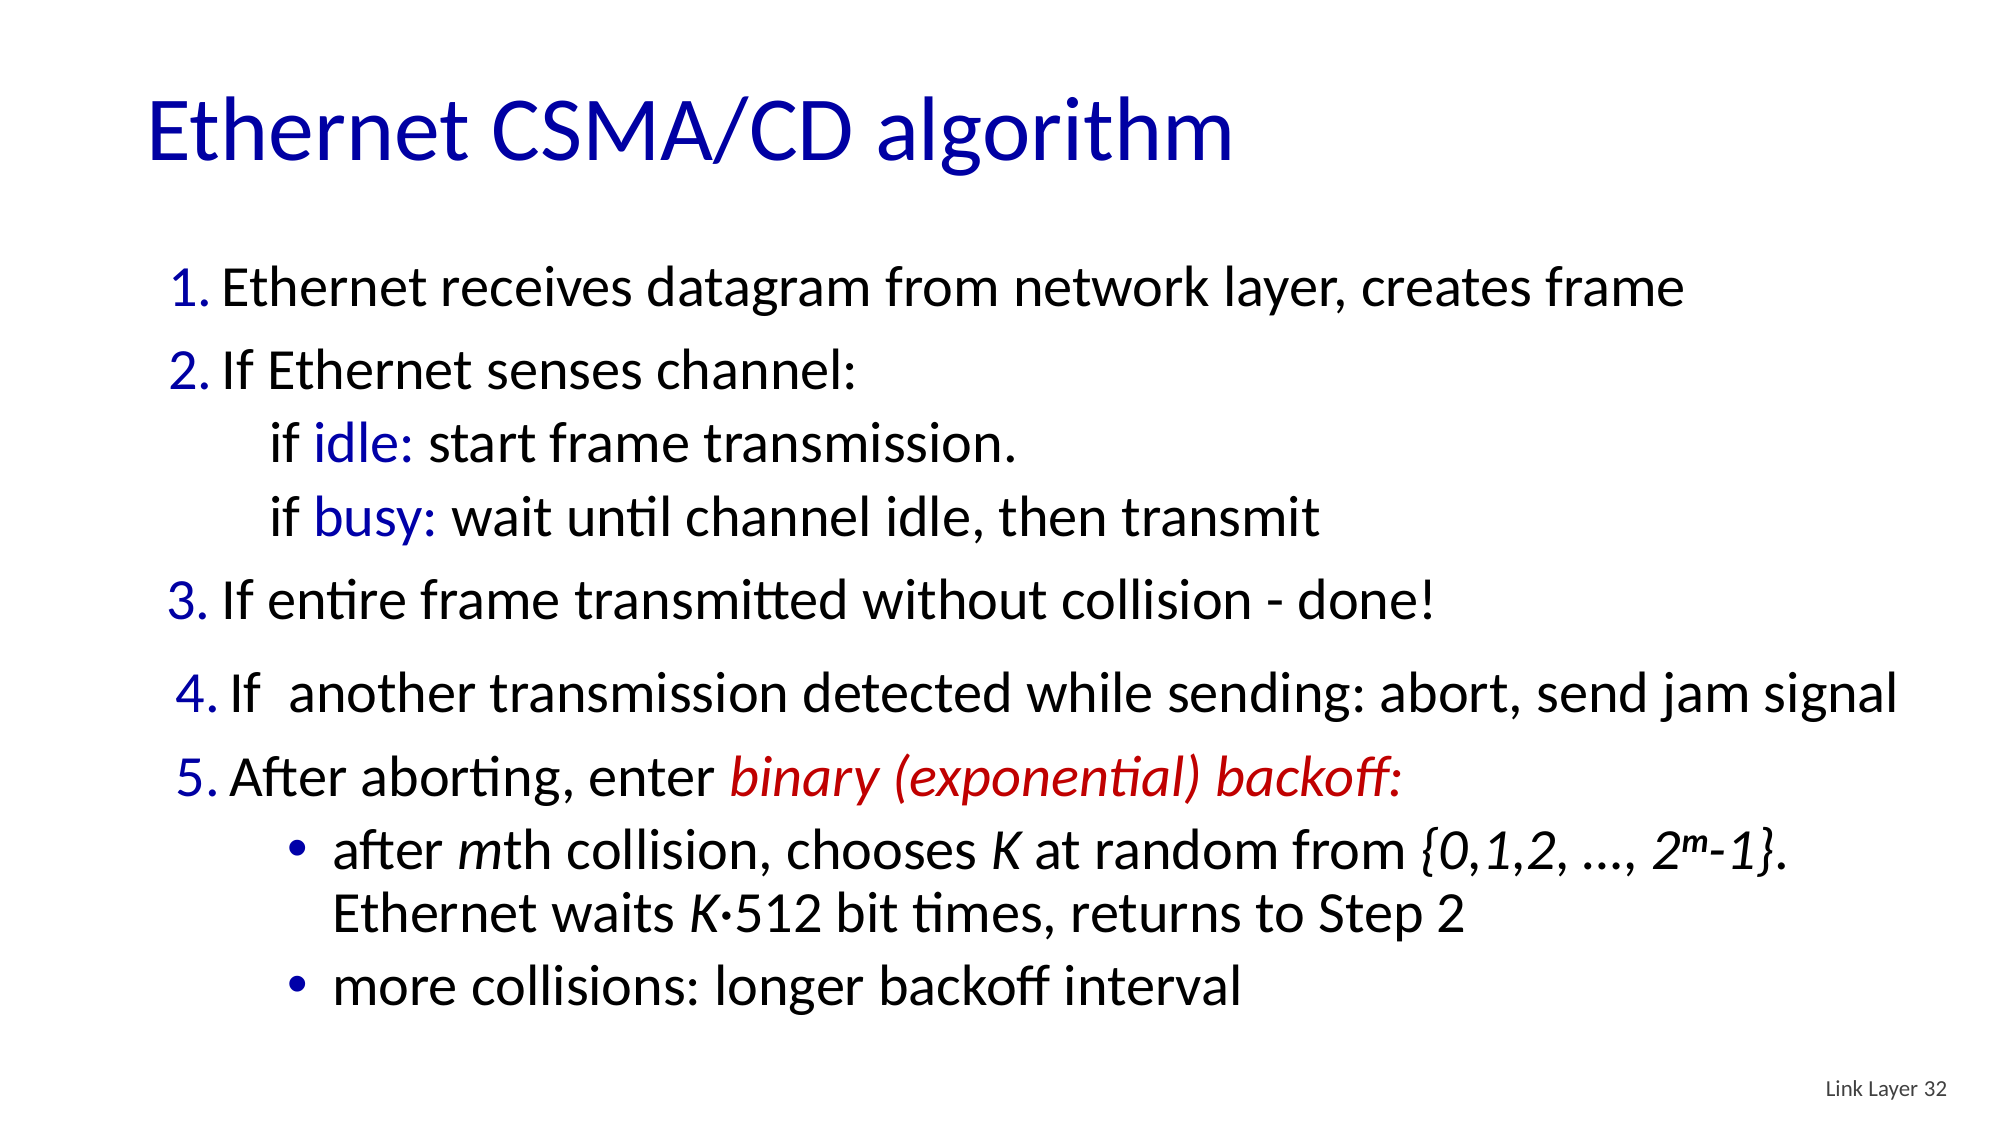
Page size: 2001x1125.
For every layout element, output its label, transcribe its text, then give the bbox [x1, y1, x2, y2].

title Ethernet CSMA/CD algorithm [131, 57, 1857, 205]
text_box If another transmission detected while sending: abort, send jam signal After aborting, enter binary (exponential) backoff: after mth collision, chooses K at random from {0,1,2, …, 2m-1}. Ethernet waits K·512 bit times, returns to Step 2 more collisions: longer backoff interval [139, 654, 1979, 1064]
text_box Ethernet receives datagram from network layer, creates frame If Ethernet senses channel: if idle: start frame transmission. if busy: wait until channel idle, then transmit If entire frame transmitted without collision - done! [131, 248, 1803, 646]
slide_number Link Layer 32 [1512, 1056, 1963, 1117]
